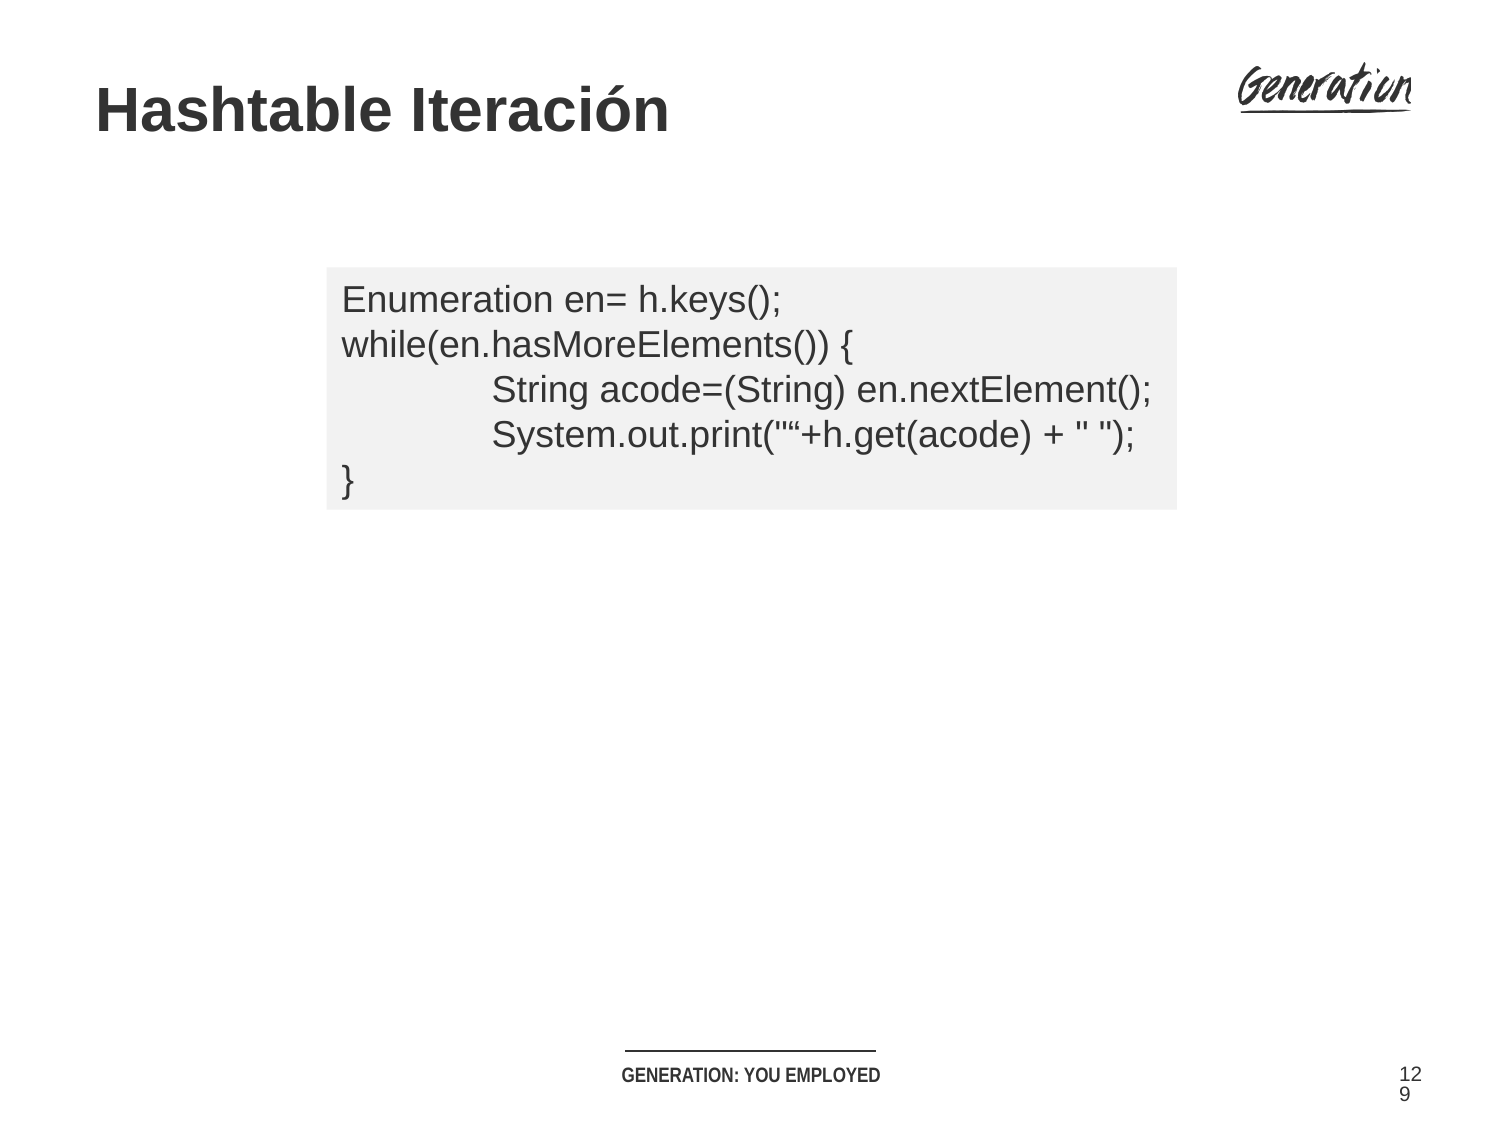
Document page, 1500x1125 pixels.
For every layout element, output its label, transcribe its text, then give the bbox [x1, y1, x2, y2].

text_box Enumeration en= h.keys(); while(en.hasMoreElements()) { String acode=(String) en.nextElement(); System.out.print("“+h.get(acode) + " "); } [326, 267, 1177, 510]
title Hashtable Iteración [95, 61, 1408, 153]
